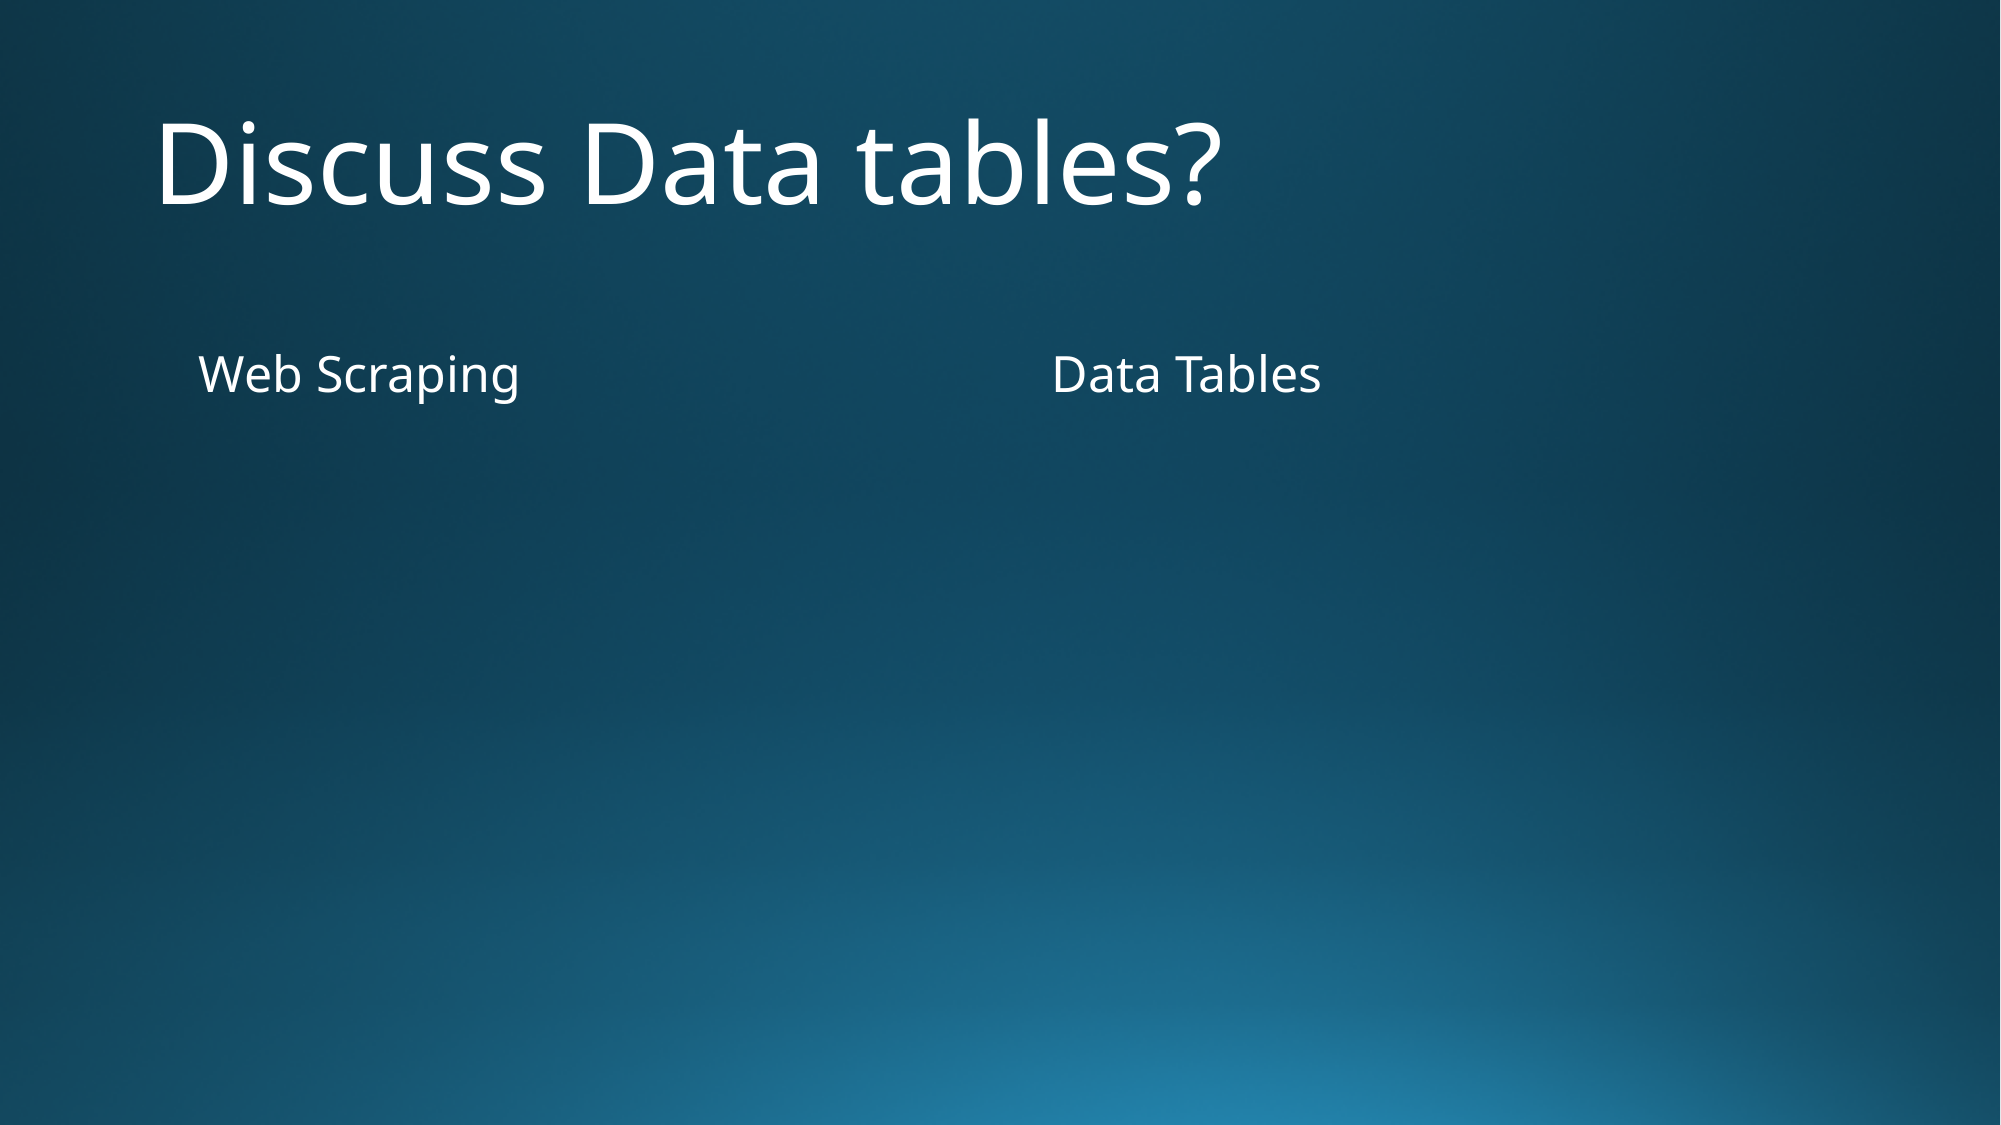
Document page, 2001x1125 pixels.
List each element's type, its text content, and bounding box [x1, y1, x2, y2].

list Web Scraping [183, 275, 1009, 411]
title Discuss Data tables? [137, 59, 1863, 278]
list Data Tables [1036, 275, 1863, 411]
picture [0, 0, 2001, 1125]
